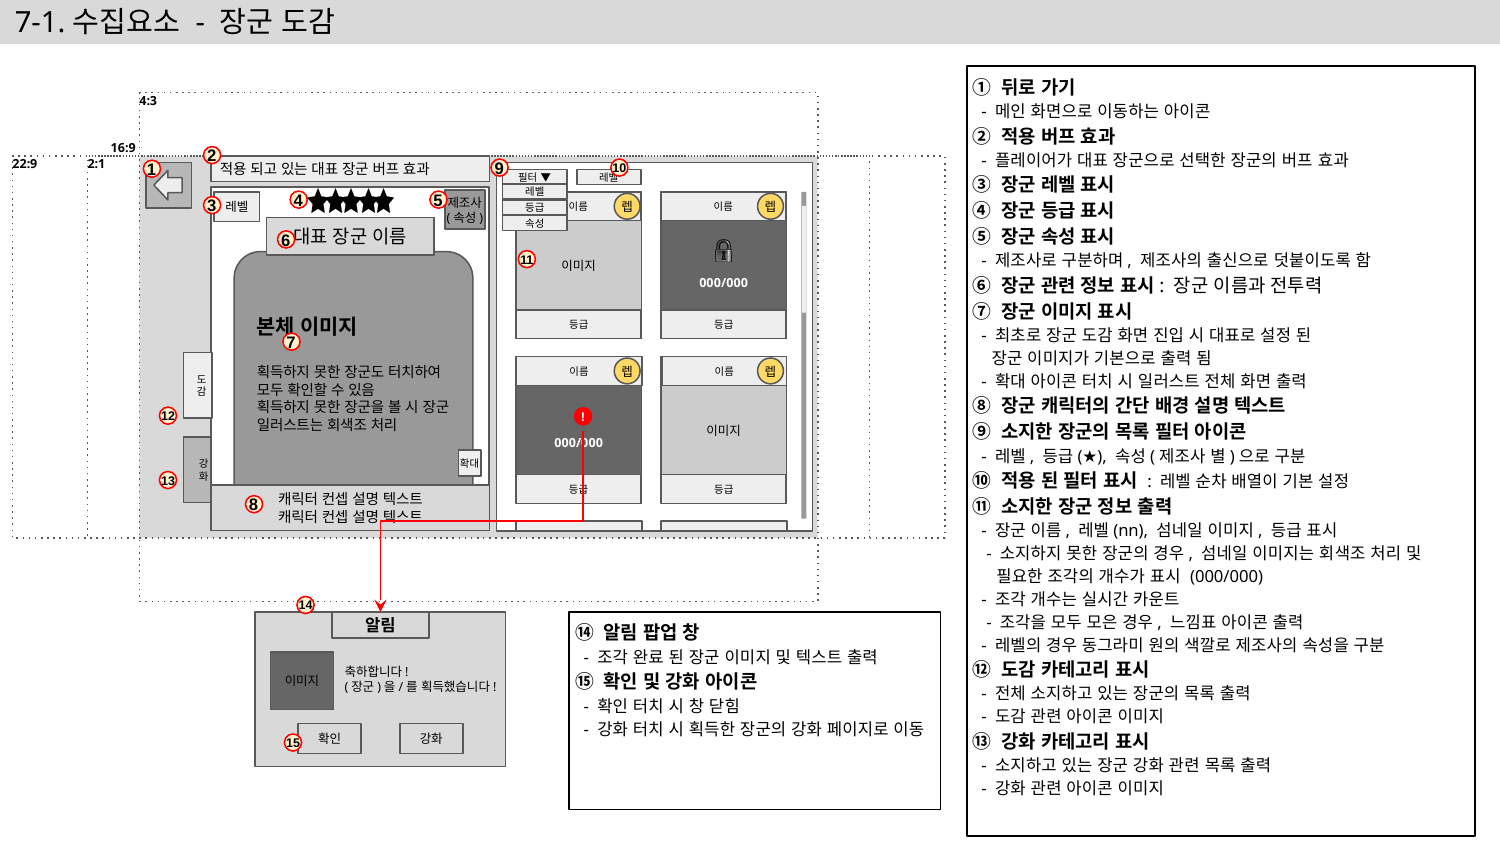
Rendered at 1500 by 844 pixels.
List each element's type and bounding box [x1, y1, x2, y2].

picture [709, 235, 738, 267]
title [0, 0, 1500, 44]
list [966, 65, 1476, 837]
text_box [132, 139, 813, 767]
list [568, 611, 941, 810]
